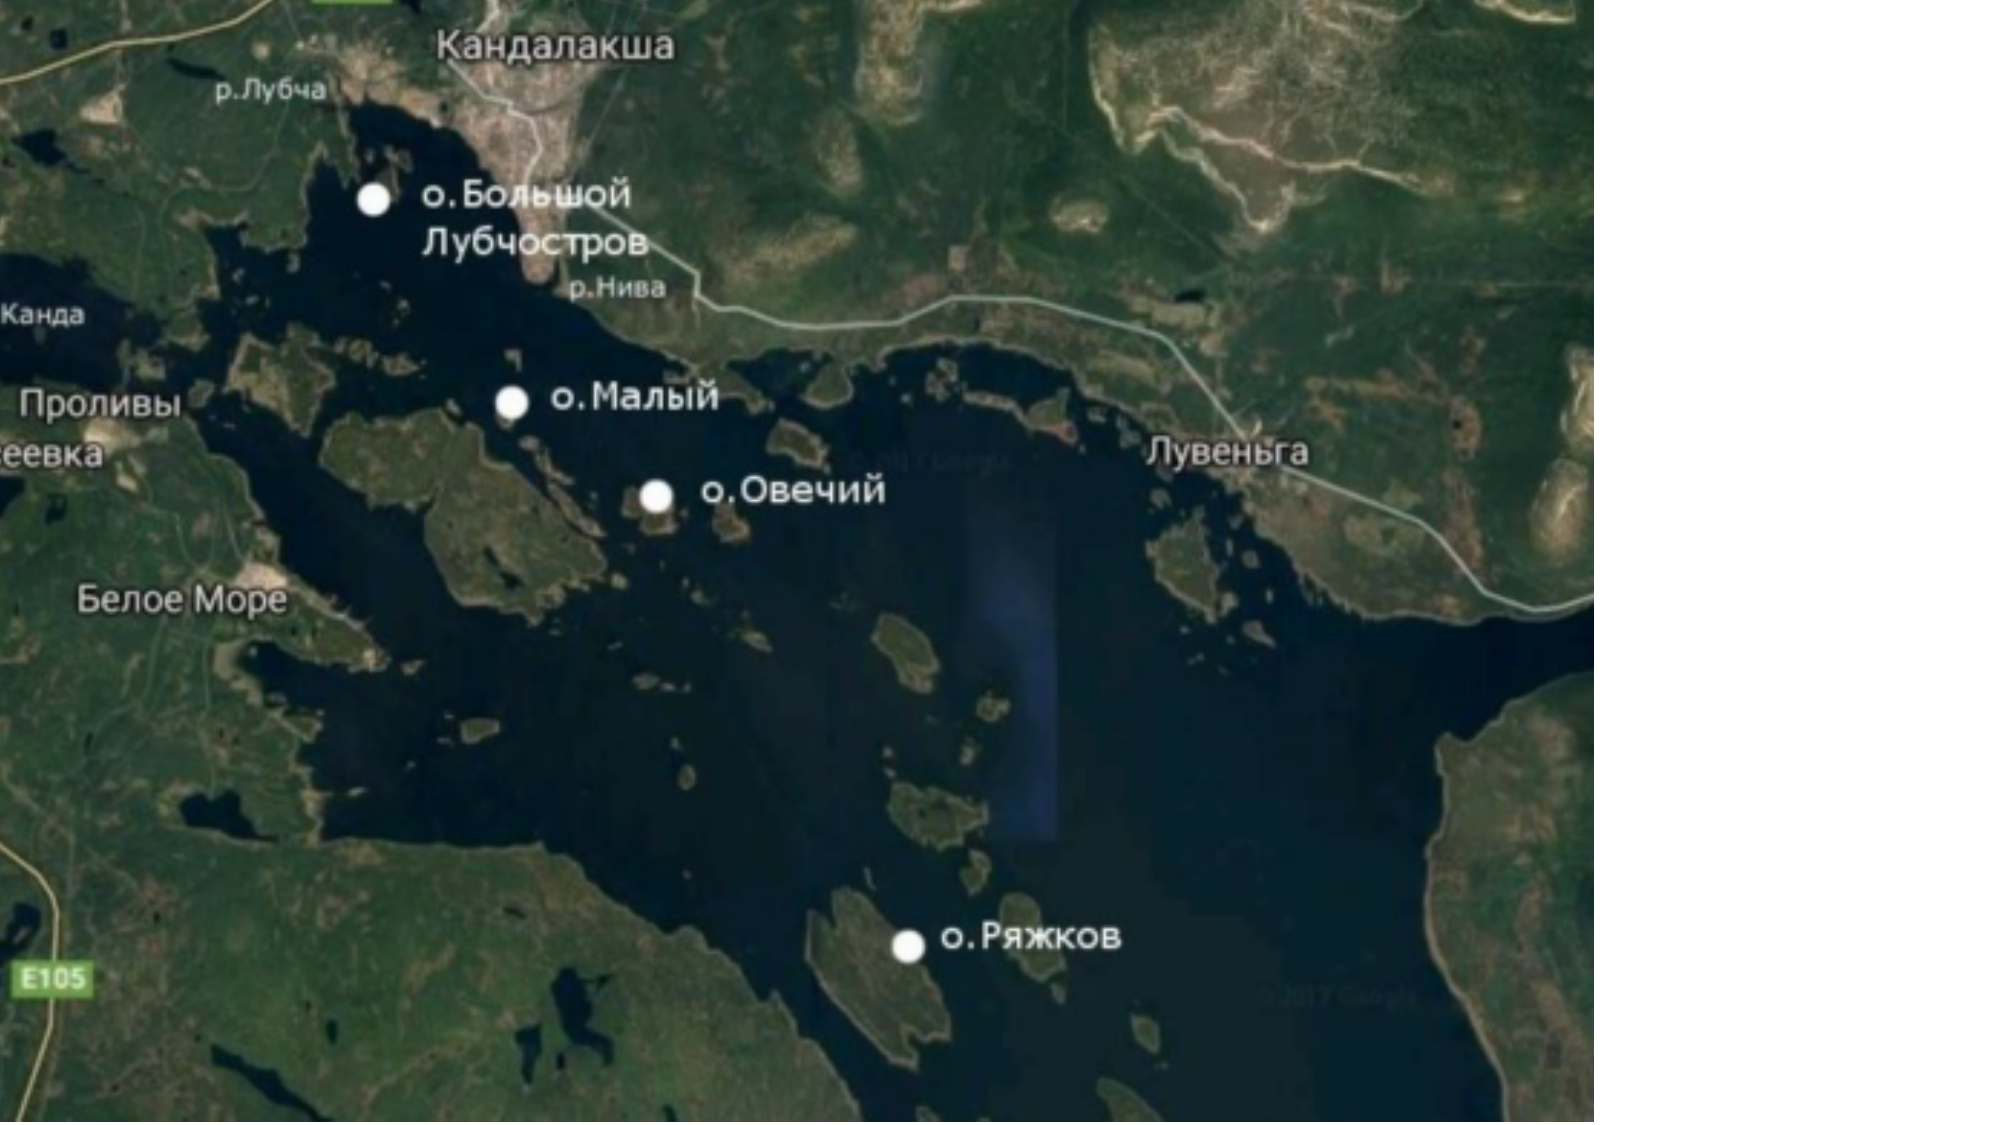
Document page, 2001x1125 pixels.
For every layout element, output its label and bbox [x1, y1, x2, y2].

picture [0, 0, 1594, 1122]
